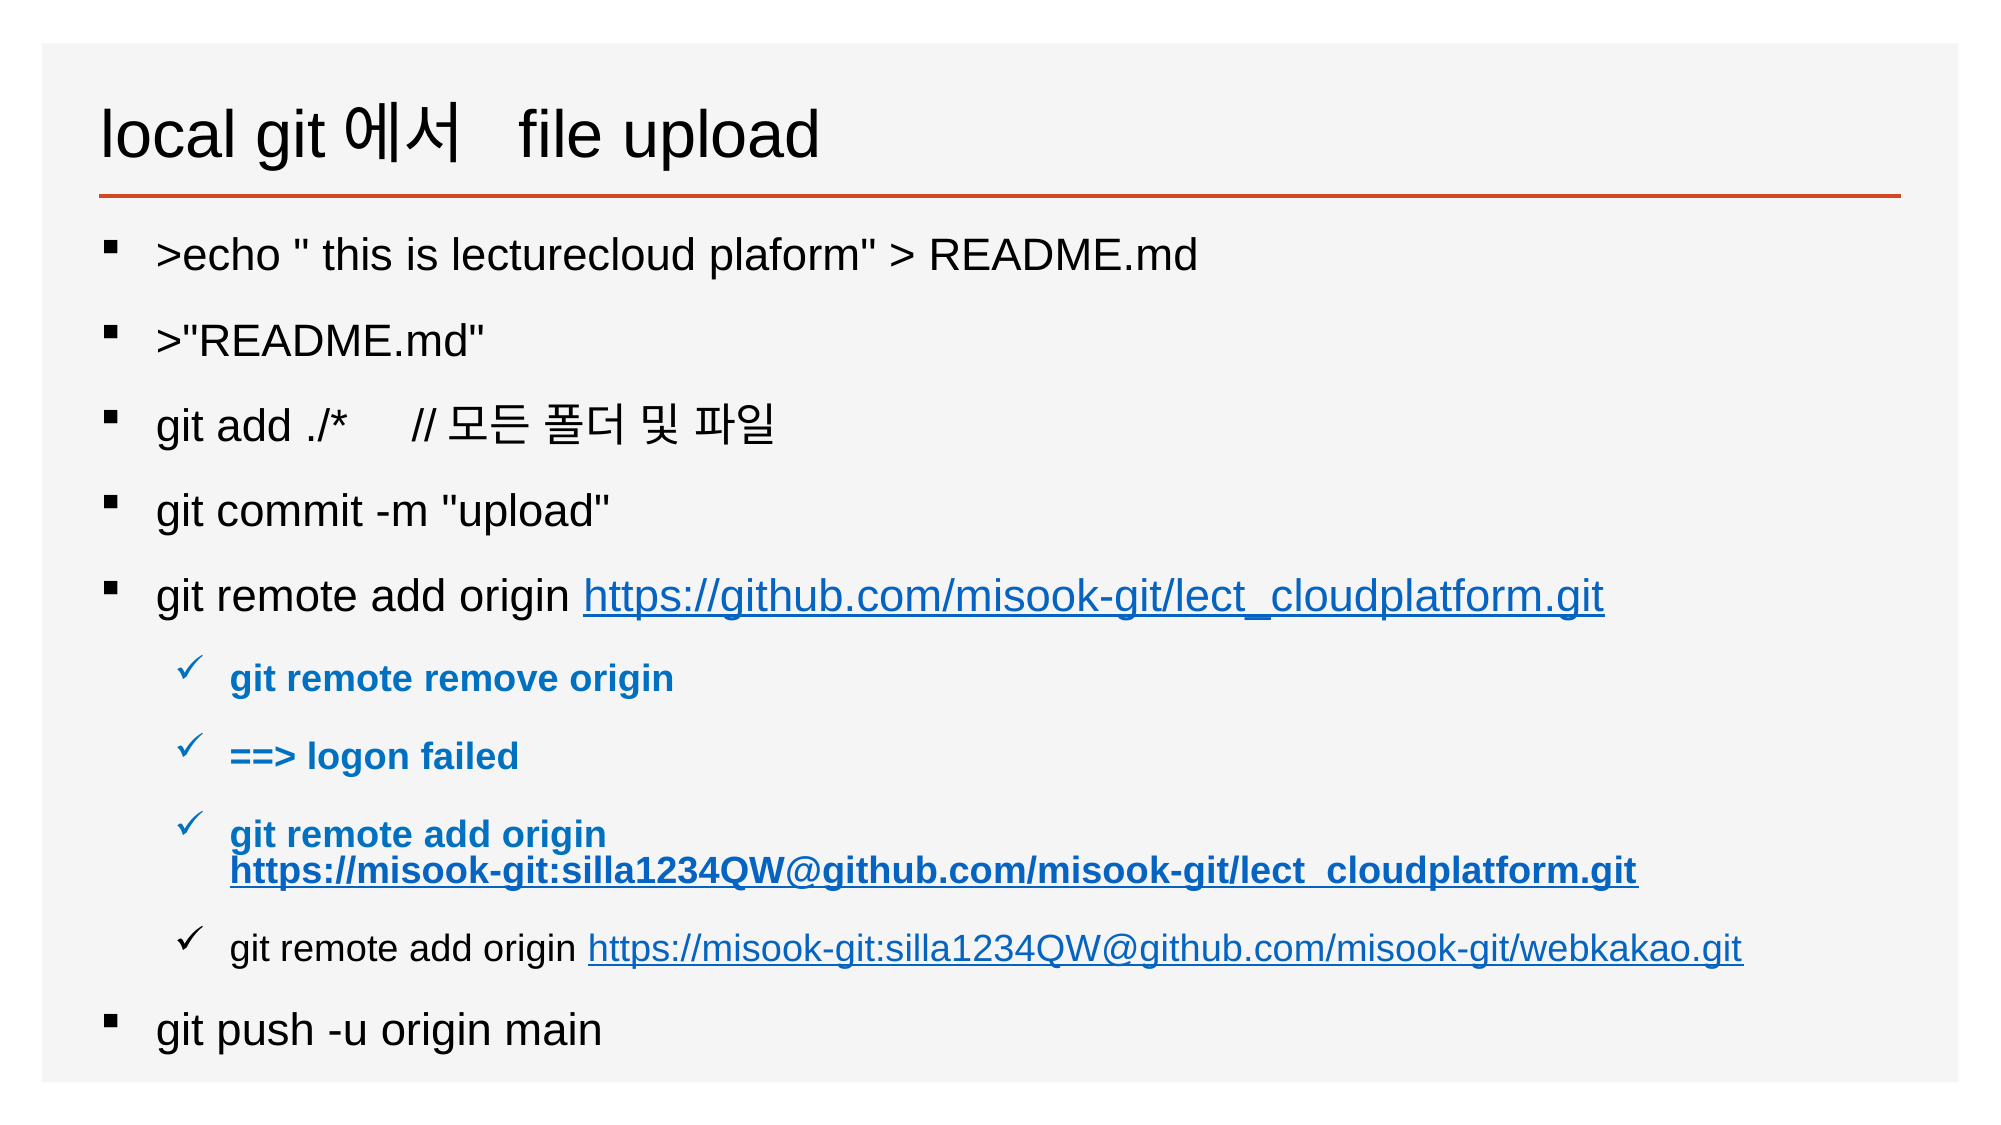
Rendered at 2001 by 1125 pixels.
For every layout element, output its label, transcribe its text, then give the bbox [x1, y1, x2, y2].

title local git에서 file upload [85, 73, 1214, 179]
list >echo " this is lecturecloud plaform" > README.md >"README.md" git add ./* //모든 폴더 및 파일 git commit -m "upload" git remote add origin https://github.com/misook-git/lect_cloudplatform.git git remote remove origin ==> logon failed git remote add origin https://misook-git:silla1234QW@github.com/misook-git/lect_cloudplatform.git git remote add origin https://misook-git:silla1234QW@github.com/misook-git/webkakao.git git push -u origin main [85, 228, 1800, 1078]
